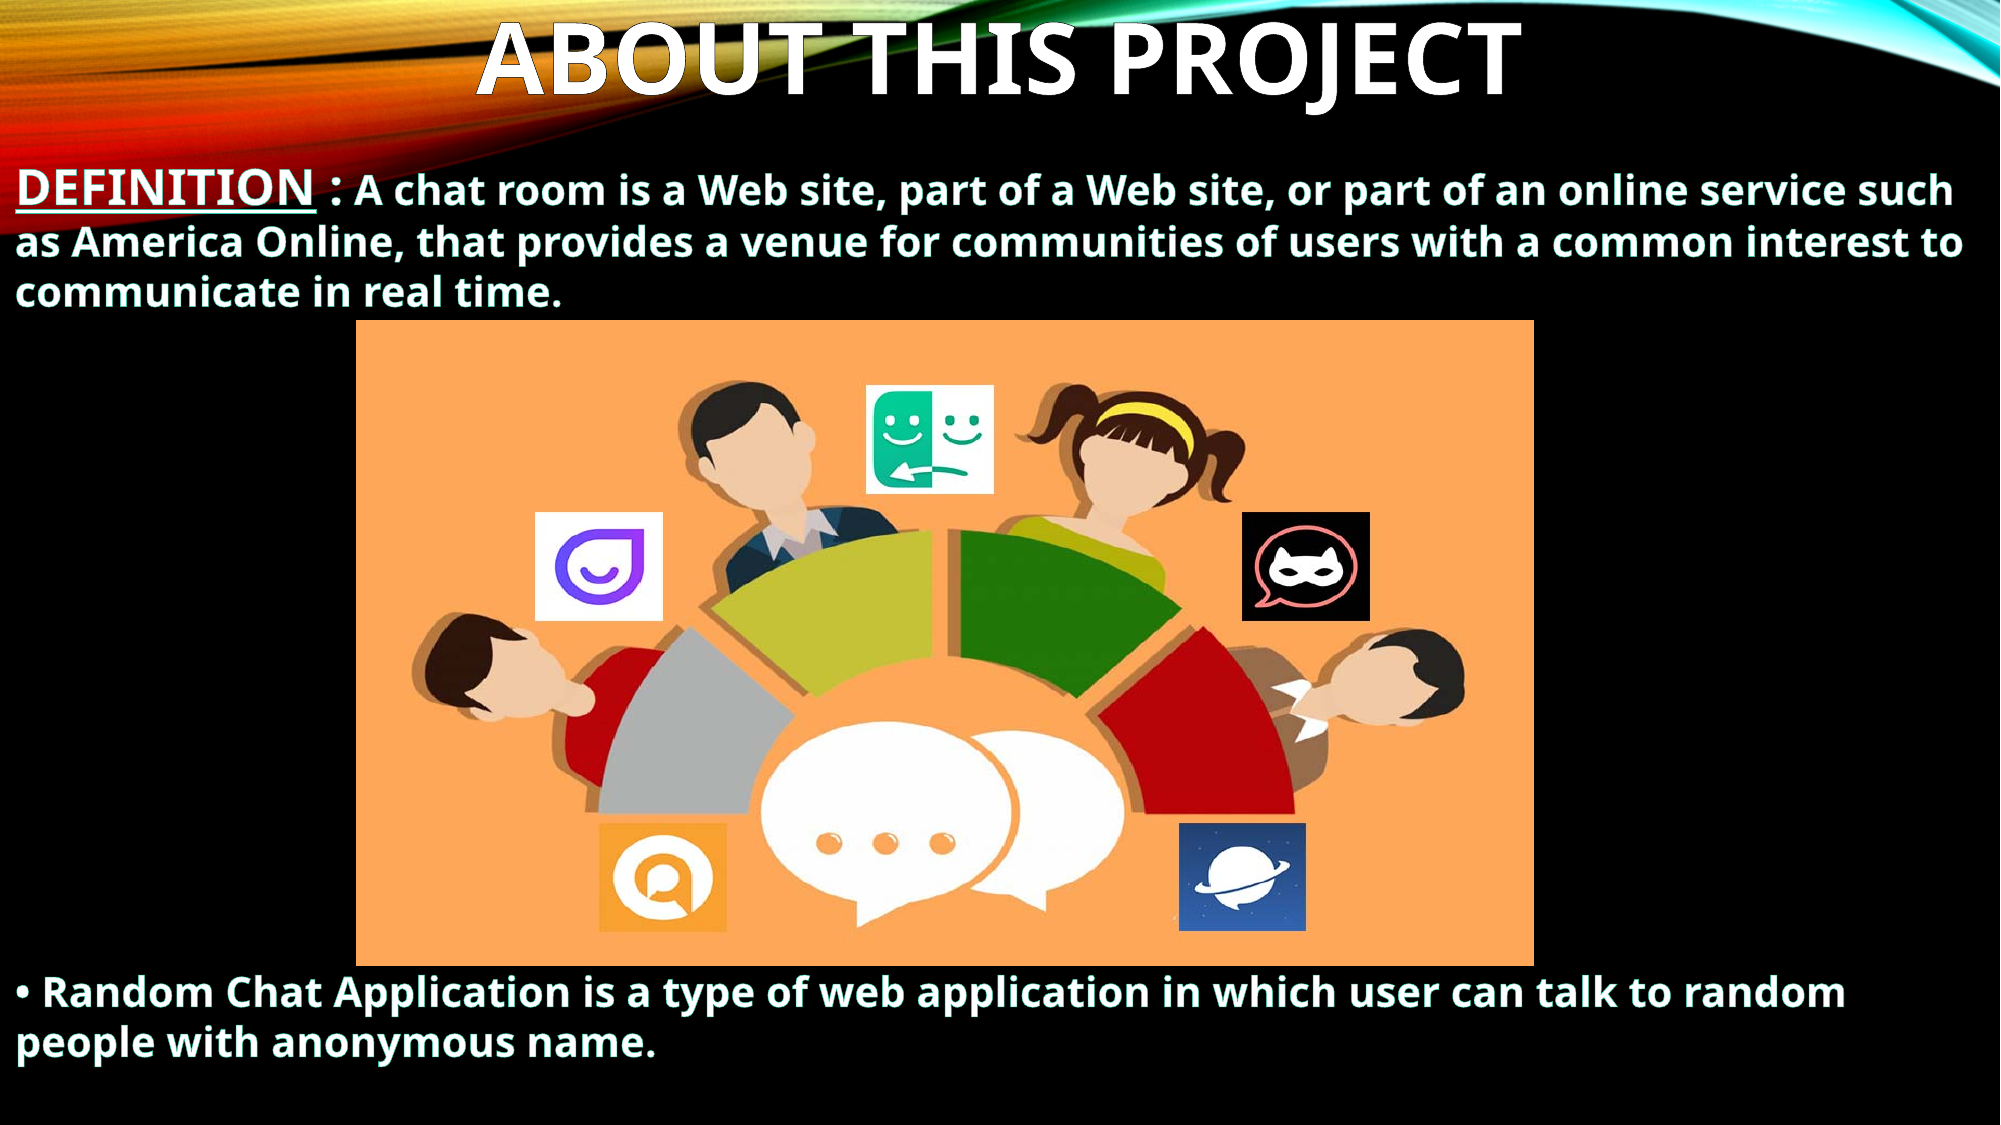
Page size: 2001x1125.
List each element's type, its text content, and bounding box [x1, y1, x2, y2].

text_box DEFINITION : A chat room is a Web site, part of a Web site, or part of an online service such as America Online, that provides a venue for communities of users with a common interest to communicate in real time. • Random Chat Application is a type of web application in which user can talk to random people with anonymous name. [0, 147, 2000, 1073]
picture [356, 320, 1534, 966]
picture [0, 0, 2000, 147]
text_box ABOUT THIS PROJECT [319, 0, 1681, 122]
